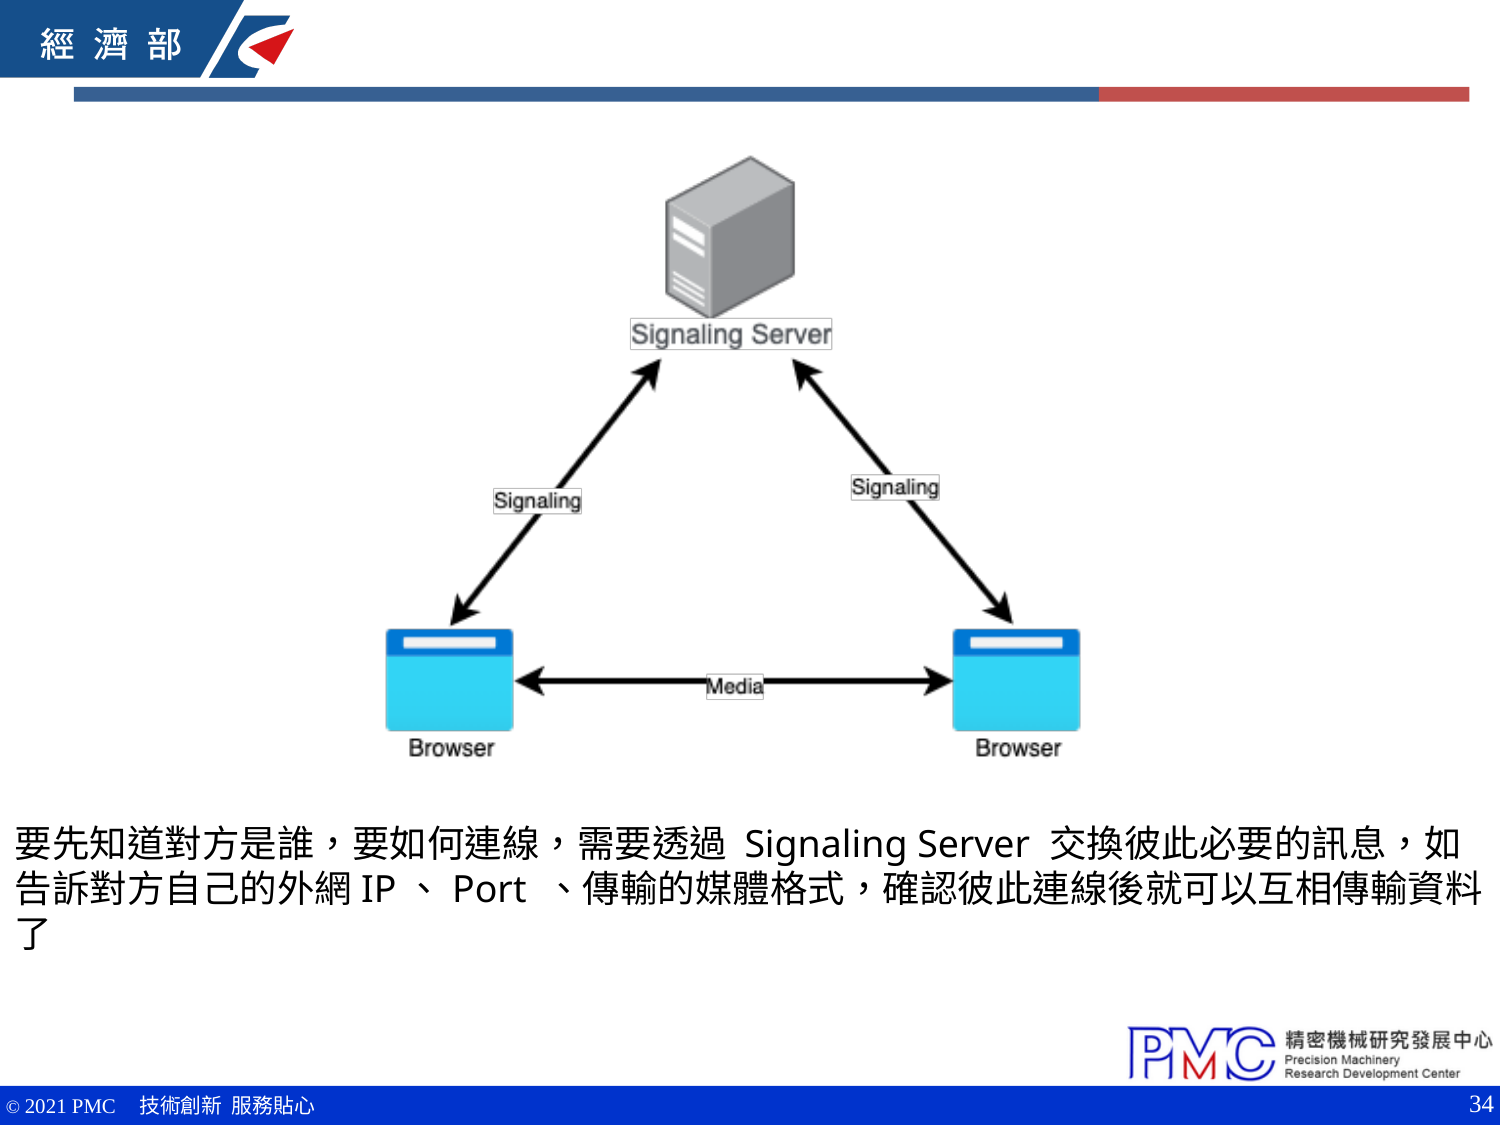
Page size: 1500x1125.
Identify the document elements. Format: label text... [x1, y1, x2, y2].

text_box 要先知道對方是誰，要如何連線，需要透過 Signaling Server 交換彼此必要的訊息，如告訴對方自己的外網IP、Port 、傳輸的媒體格式，確認彼此連線後就可以互相傳輸資料了 [0, 813, 1500, 963]
picture [1126, 1024, 1493, 1083]
picture [367, 136, 1103, 788]
picture [0, 0, 294, 78]
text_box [73, 86, 1470, 102]
slide_number 34 [1439, 1086, 1500, 1124]
